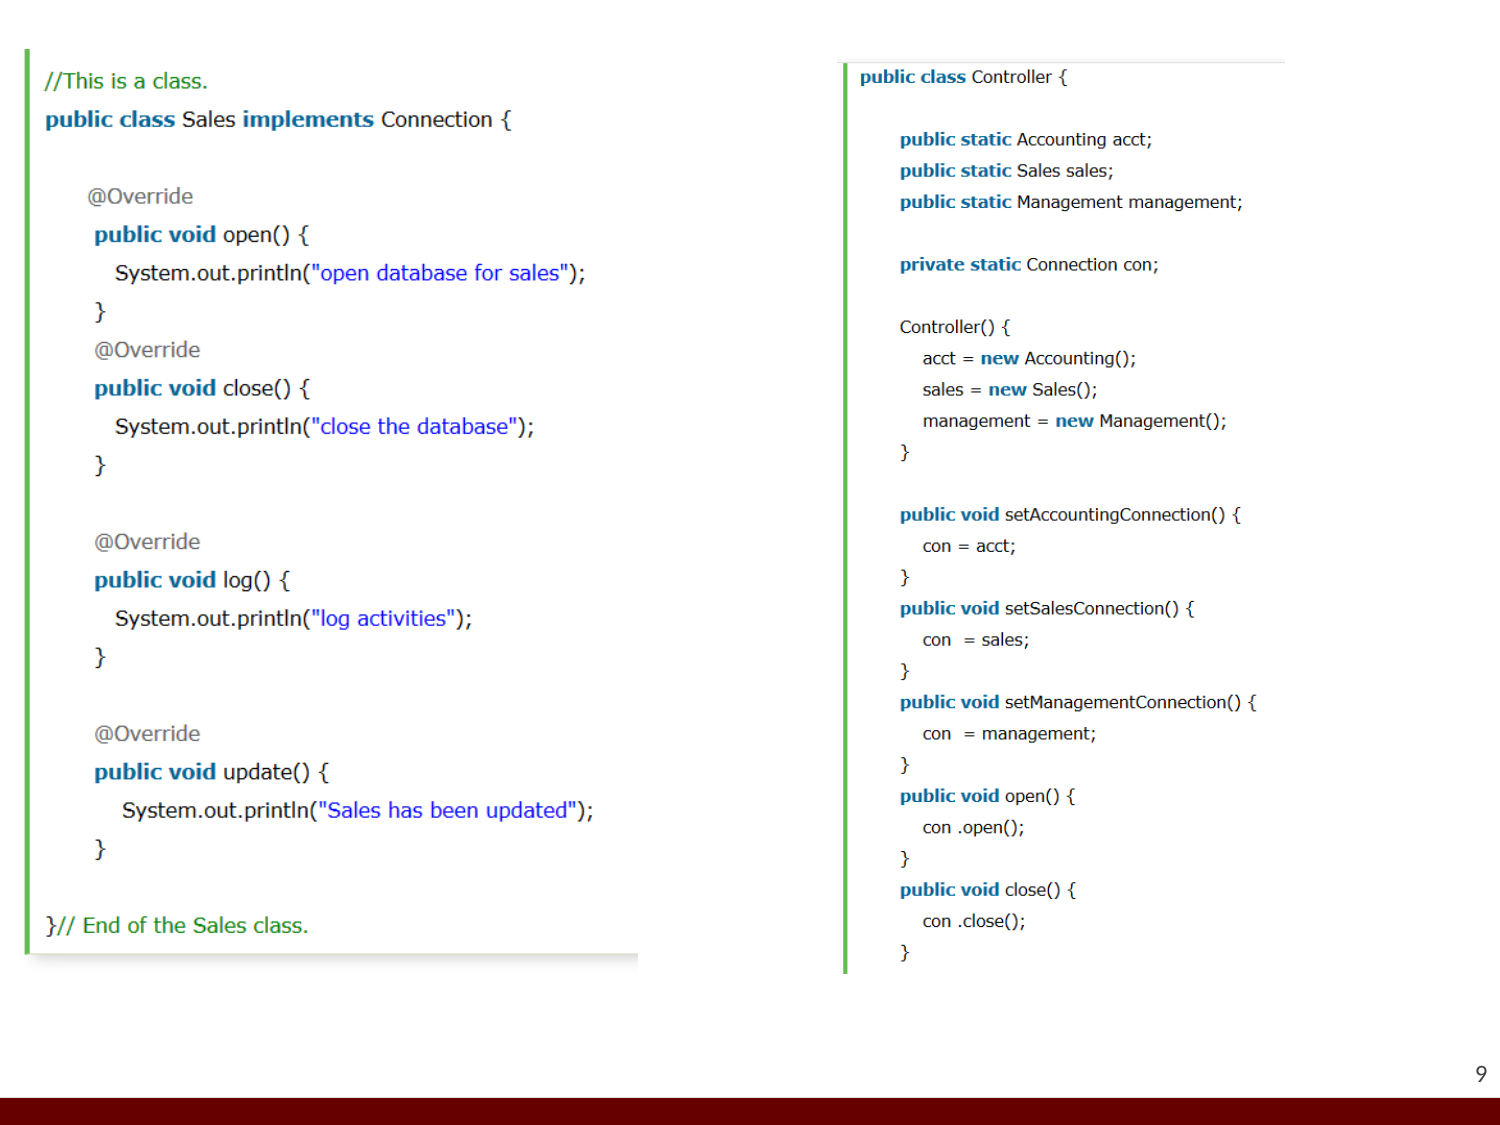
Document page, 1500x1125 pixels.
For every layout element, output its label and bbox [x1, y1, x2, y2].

picture [837, 59, 1285, 975]
picture [12, 49, 638, 975]
